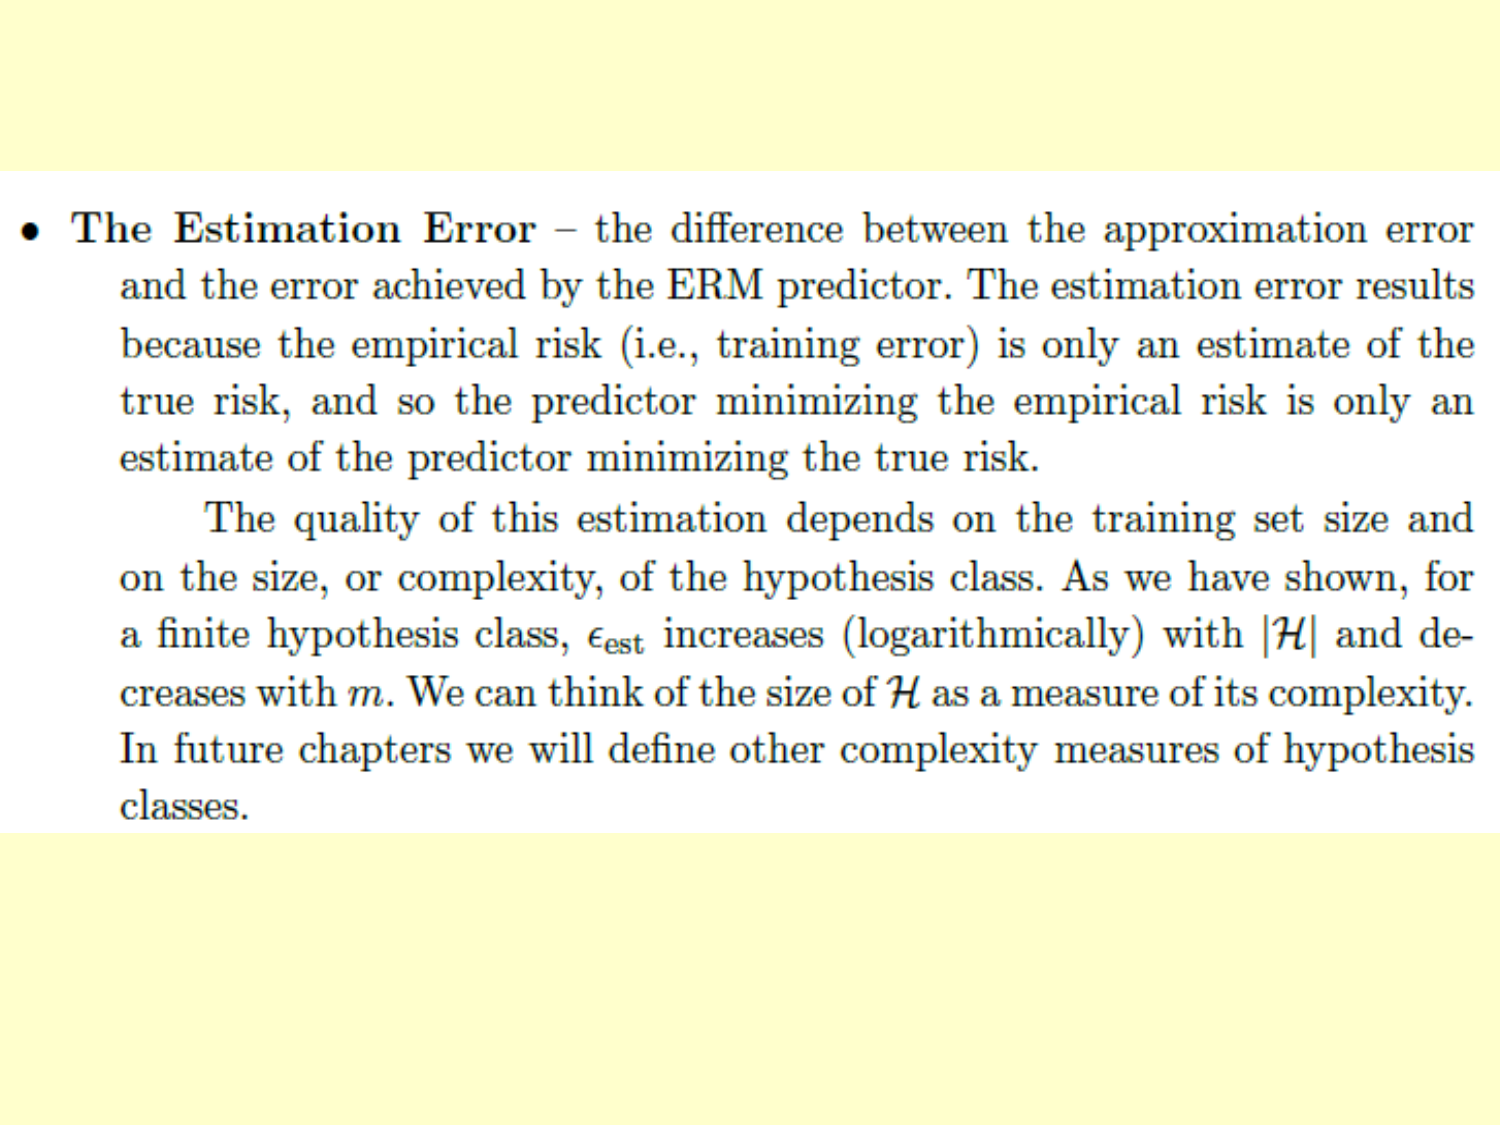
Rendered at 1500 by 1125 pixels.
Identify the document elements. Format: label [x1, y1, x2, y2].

picture [0, 171, 1500, 833]
